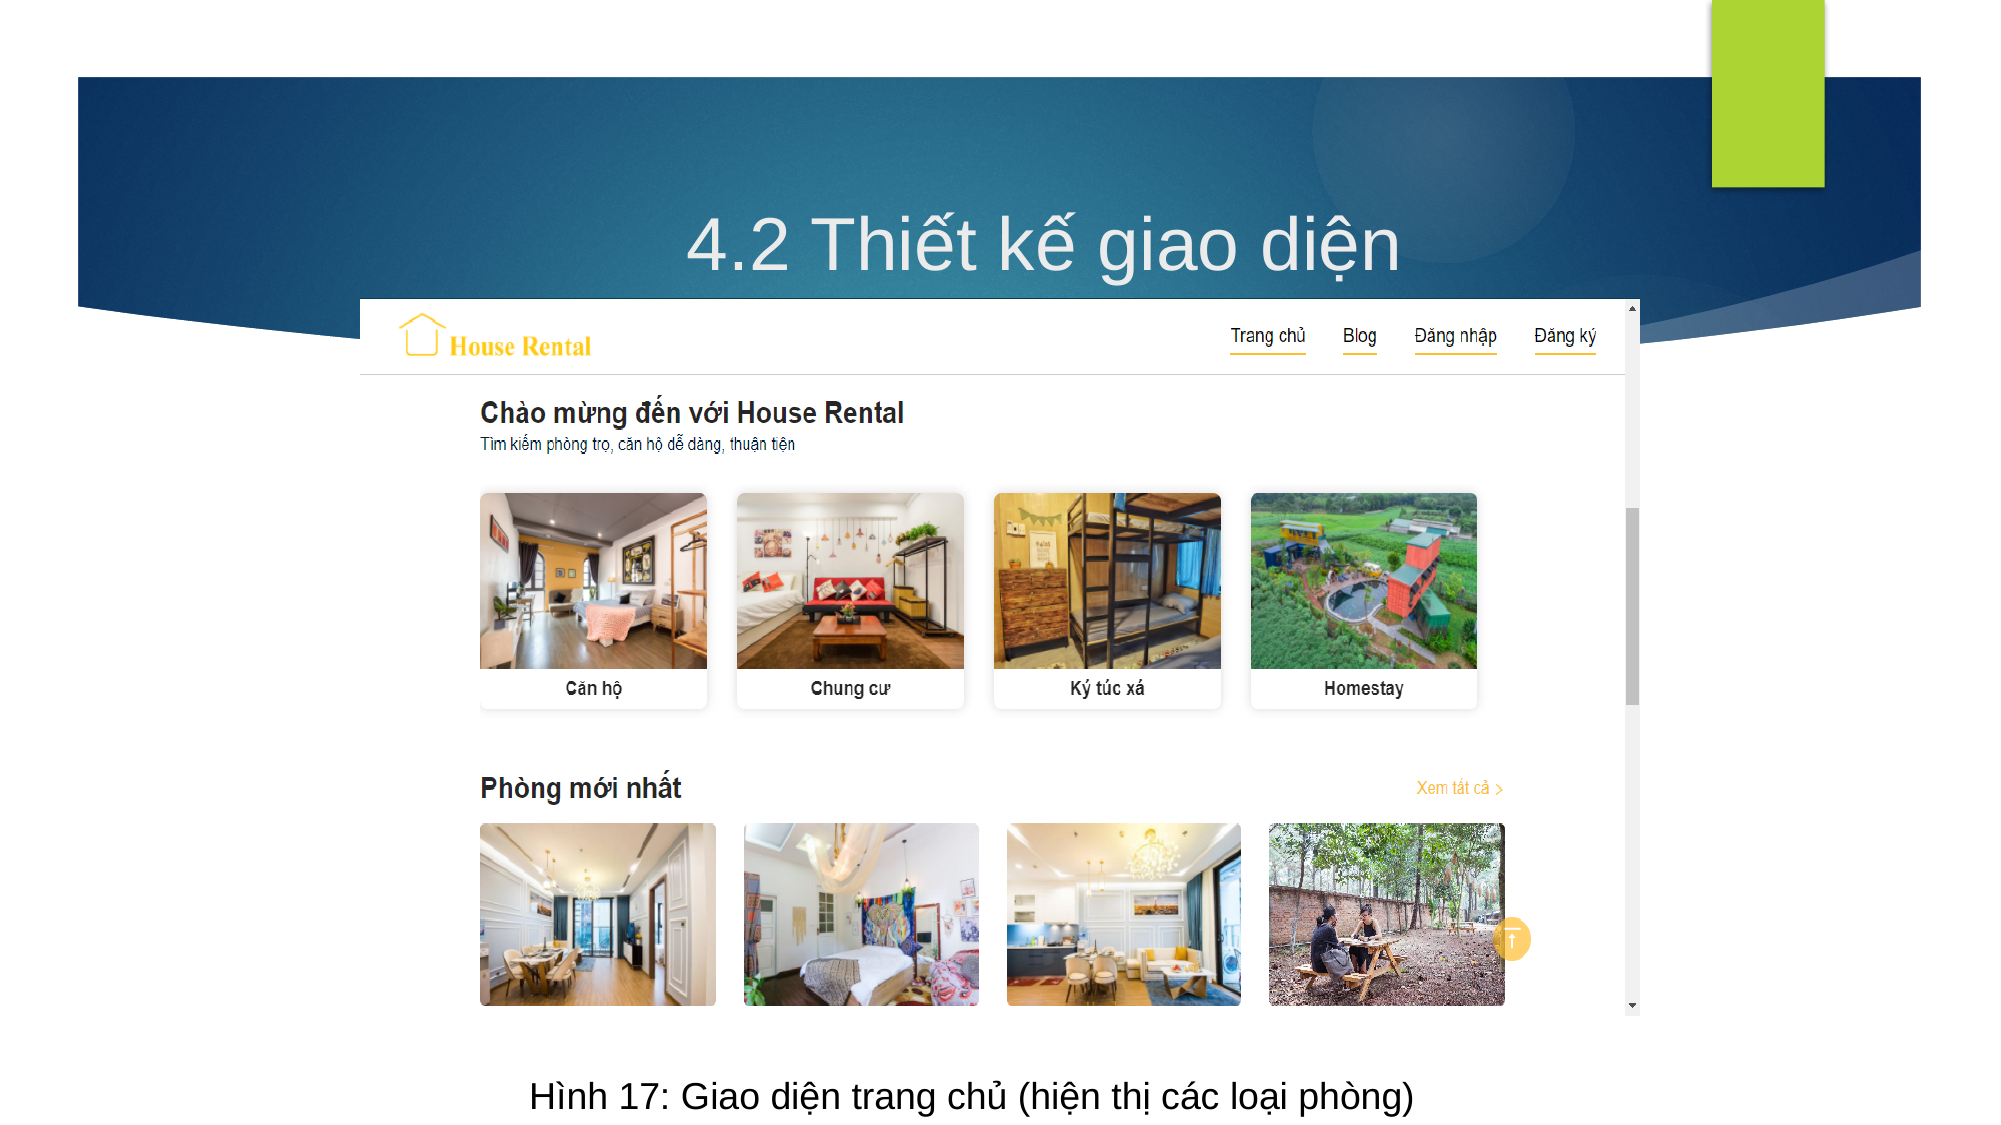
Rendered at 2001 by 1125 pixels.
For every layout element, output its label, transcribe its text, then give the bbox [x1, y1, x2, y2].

picture [360, 298, 1640, 1016]
title 4.2 Thiết kế giao diện [326, 182, 1764, 299]
text_box Hình 17: Giao diện trang chủ (hiện thị các loại phòng) [514, 1064, 1430, 1125]
